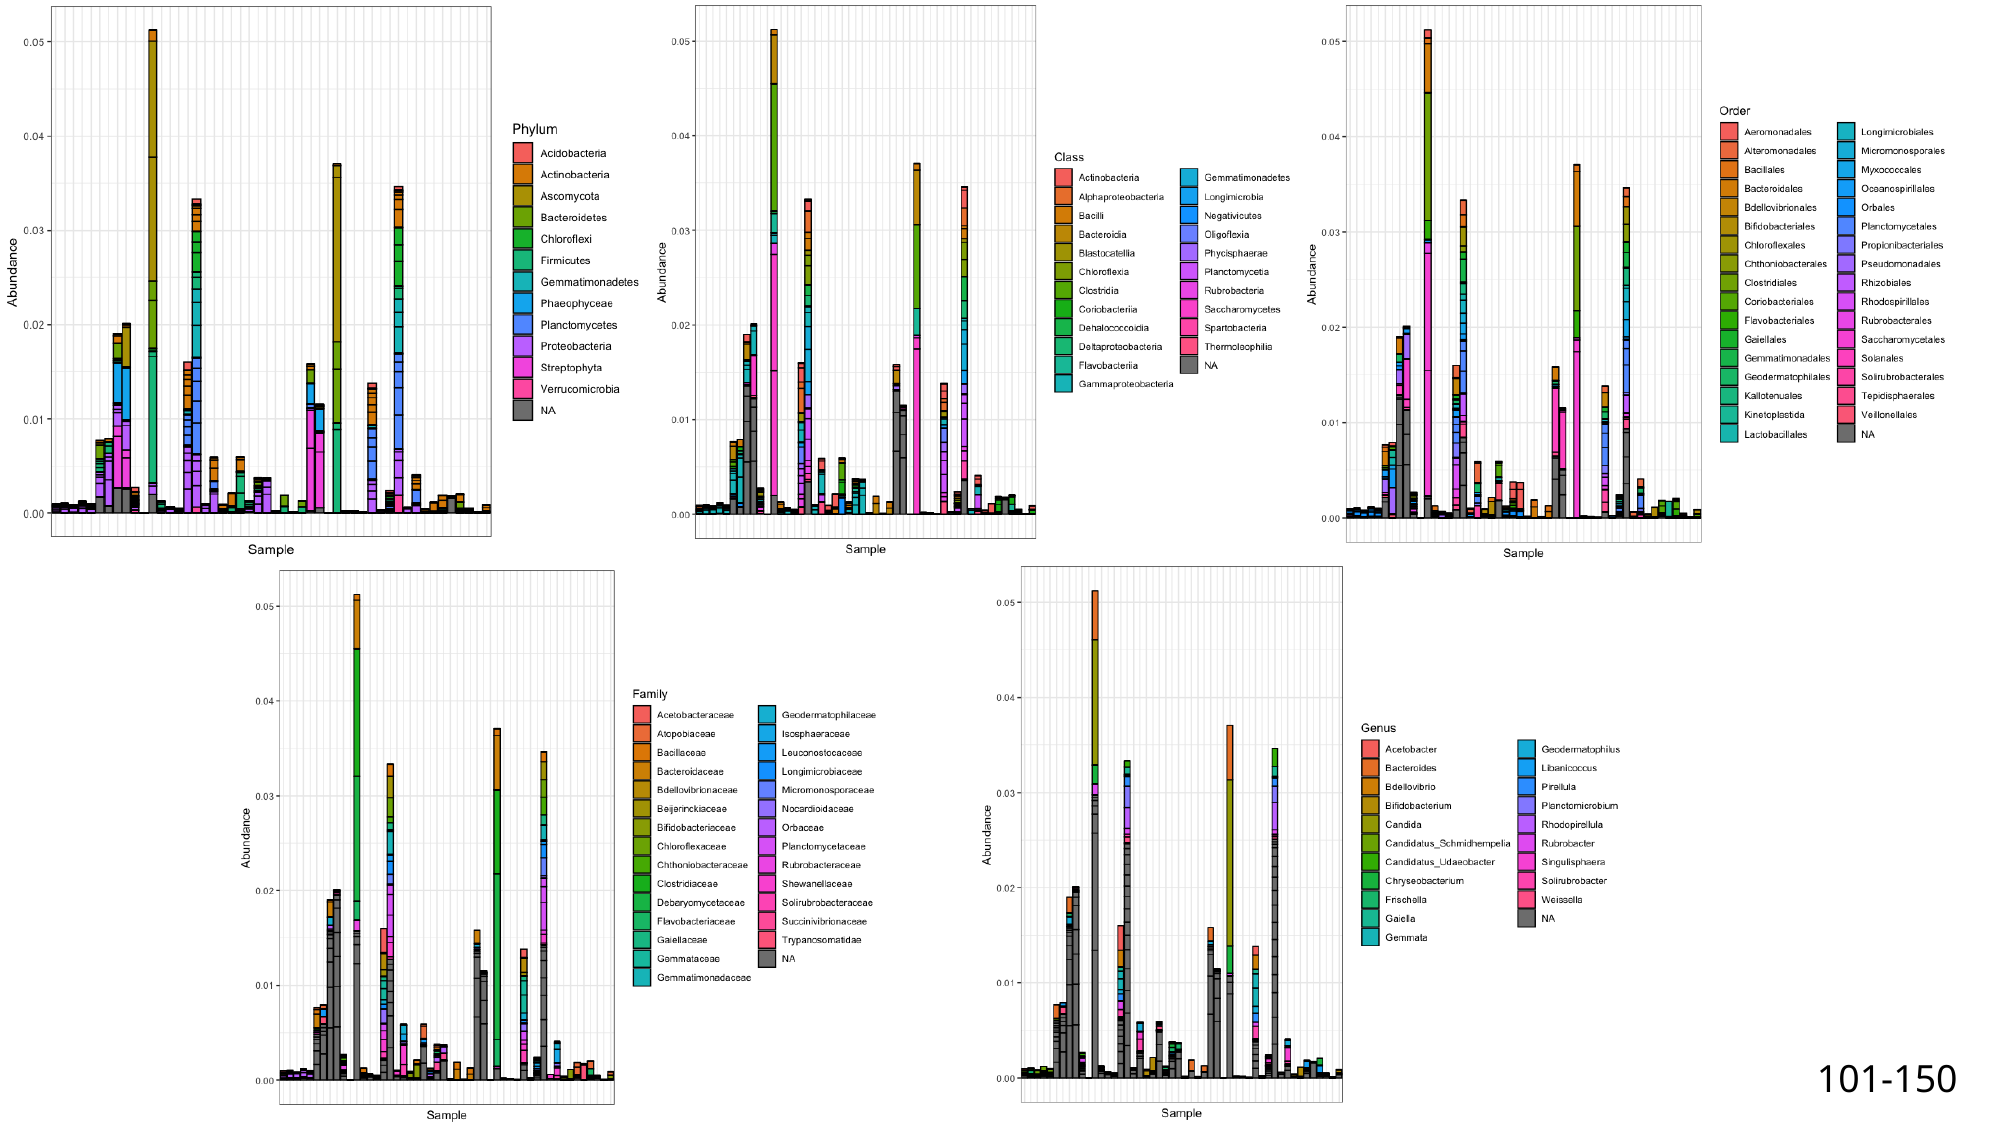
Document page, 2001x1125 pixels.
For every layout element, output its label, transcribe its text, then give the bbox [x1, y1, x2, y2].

picture [0, 0, 1957, 1125]
text_box 101-150 [1802, 1047, 2000, 1108]
picture [235, 564, 888, 1125]
